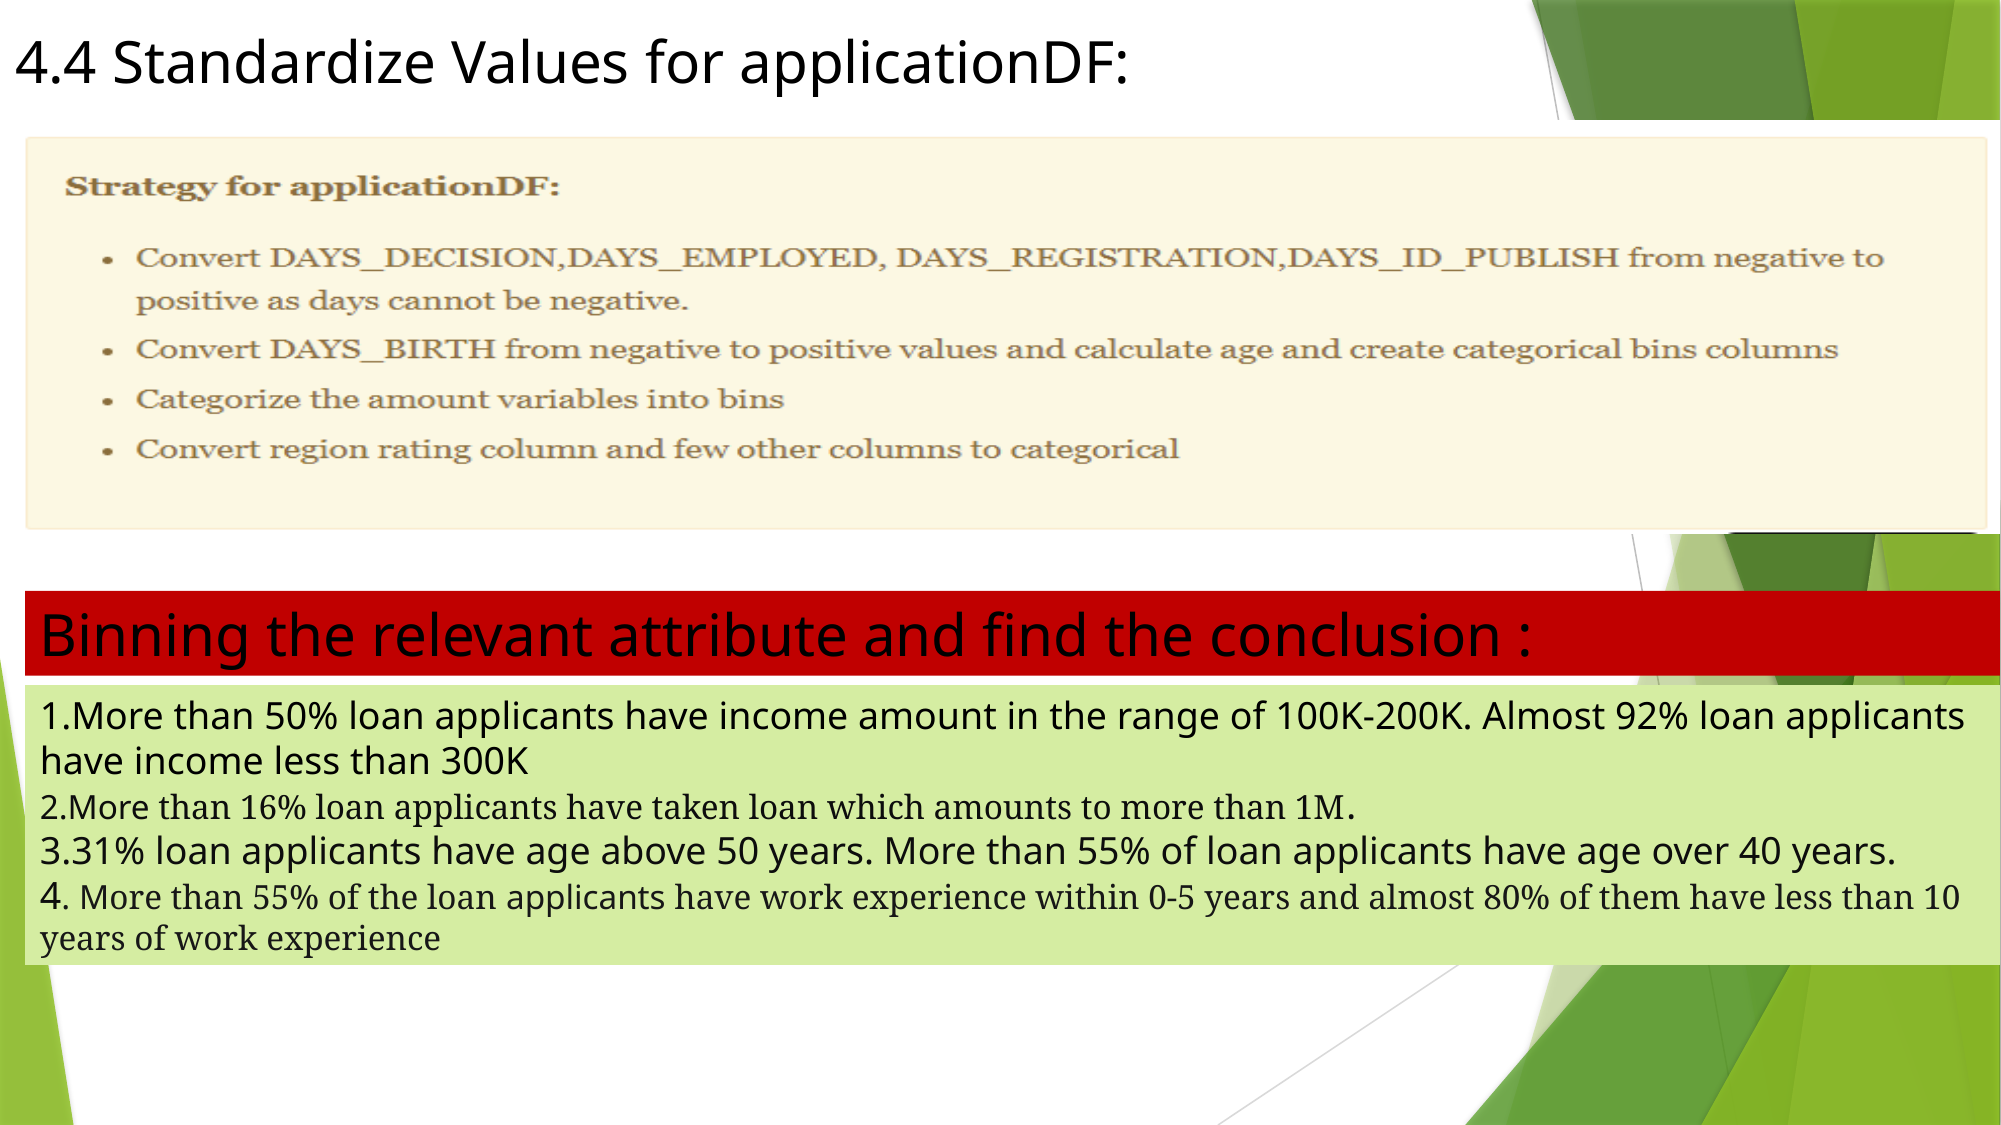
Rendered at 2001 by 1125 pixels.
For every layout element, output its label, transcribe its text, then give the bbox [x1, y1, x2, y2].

text_box 4.4 Standardize Values for applicationDF: [0, 17, 1823, 103]
text_box Binning the relevant attribute and find the conclusion : [25, 590, 2000, 676]
text_box 1.More than 50% loan applicants have income amount in the range of 100K-200K. Almost 92% loan applicants have income less than 300K 2.More than 16% loan applicants have taken loan which amounts to more than 1M. 3.31% loan applicants have age above 50 years. More than 55% of loan applicants have age over 40 years. 4. More than 55% of the loan applicants have work experience within 0-5 years and almost 80% of them have less than 10 years of work experience [25, 685, 2000, 965]
picture [11, 119, 2000, 535]
